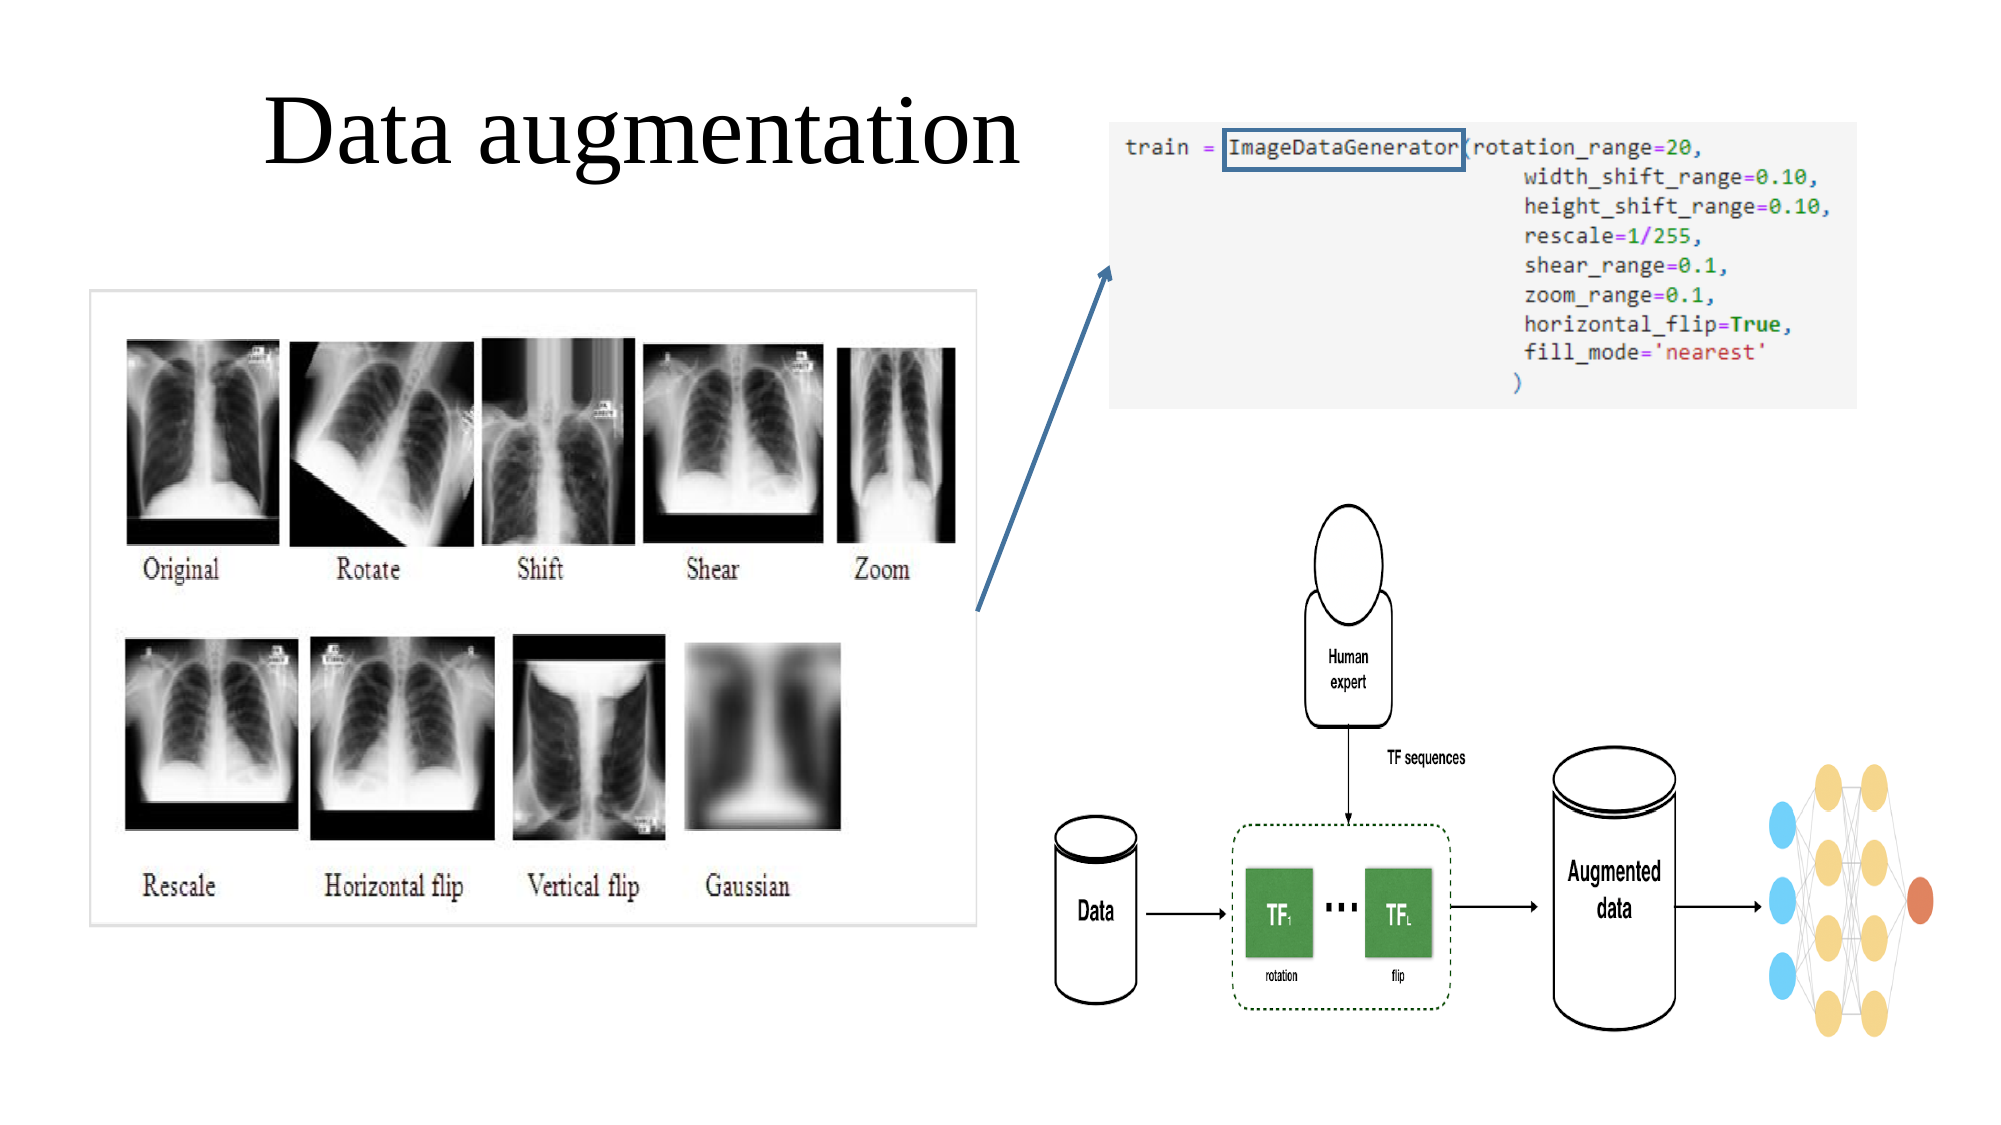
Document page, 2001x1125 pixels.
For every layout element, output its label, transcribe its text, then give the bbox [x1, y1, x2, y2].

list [87, 288, 978, 934]
picture [1024, 478, 1942, 1062]
title Data augmentation [249, 59, 1070, 204]
picture [1109, 122, 1857, 409]
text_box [977, 265, 1110, 612]
